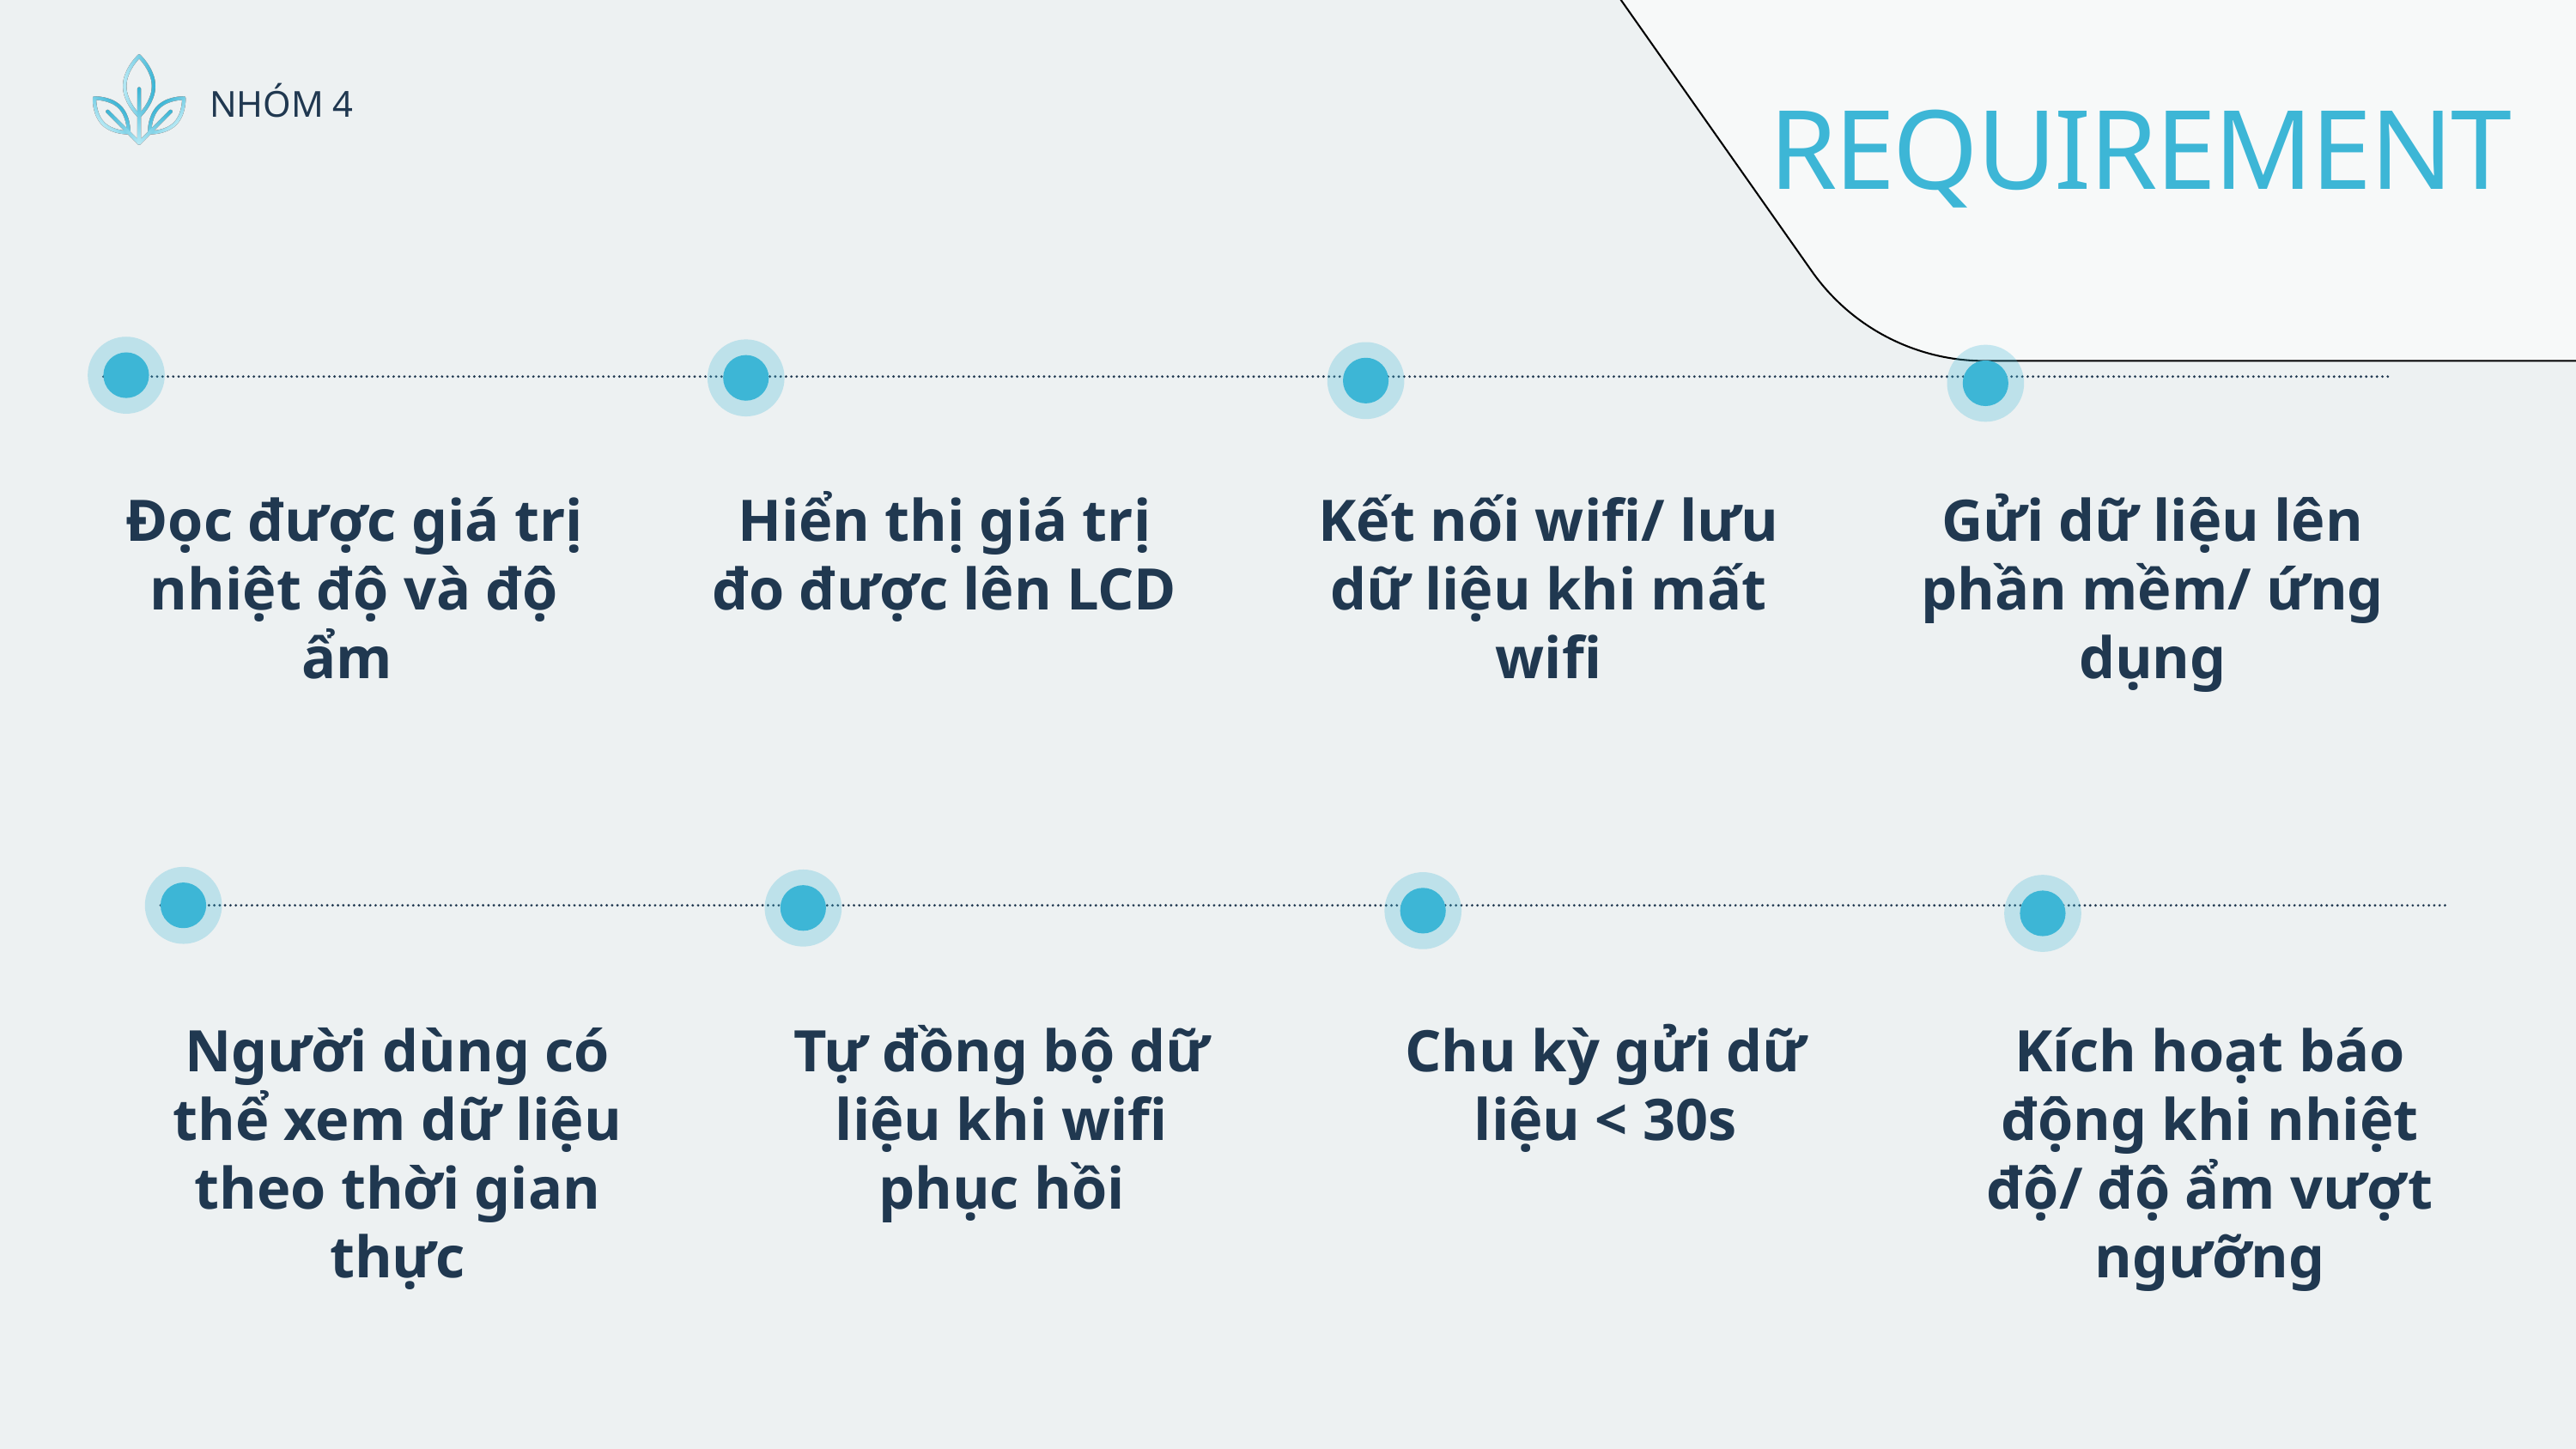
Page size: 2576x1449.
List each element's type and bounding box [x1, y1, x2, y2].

text_box [92, 54, 635, 145]
text_box [1342, 357, 1389, 404]
text_box [780, 884, 827, 931]
text_box [1947, 344, 2025, 422]
text_box [722, 355, 769, 401]
text_box [2020, 890, 2066, 937]
text_box [1962, 360, 2009, 407]
text_box [707, 482, 1182, 730]
text_box [1915, 482, 2391, 797]
text_box [1384, 871, 1462, 949]
text_box [1311, 482, 1786, 797]
text_box [1972, 1013, 2447, 1397]
text_box [87, 336, 166, 415]
text_box [2003, 874, 2082, 953]
text_box [1368, 1013, 1844, 1259]
text_box [707, 339, 785, 417]
text_box [1327, 342, 1405, 420]
text_box [1400, 888, 1446, 934]
text_box [1573, 0, 2576, 361]
text_box [160, 882, 207, 929]
text_box [160, 1013, 635, 1397]
text_box [103, 482, 606, 786]
text_box [764, 869, 842, 947]
text_box [144, 866, 222, 944]
text_box [103, 352, 149, 398]
text_box [764, 1013, 1239, 1328]
